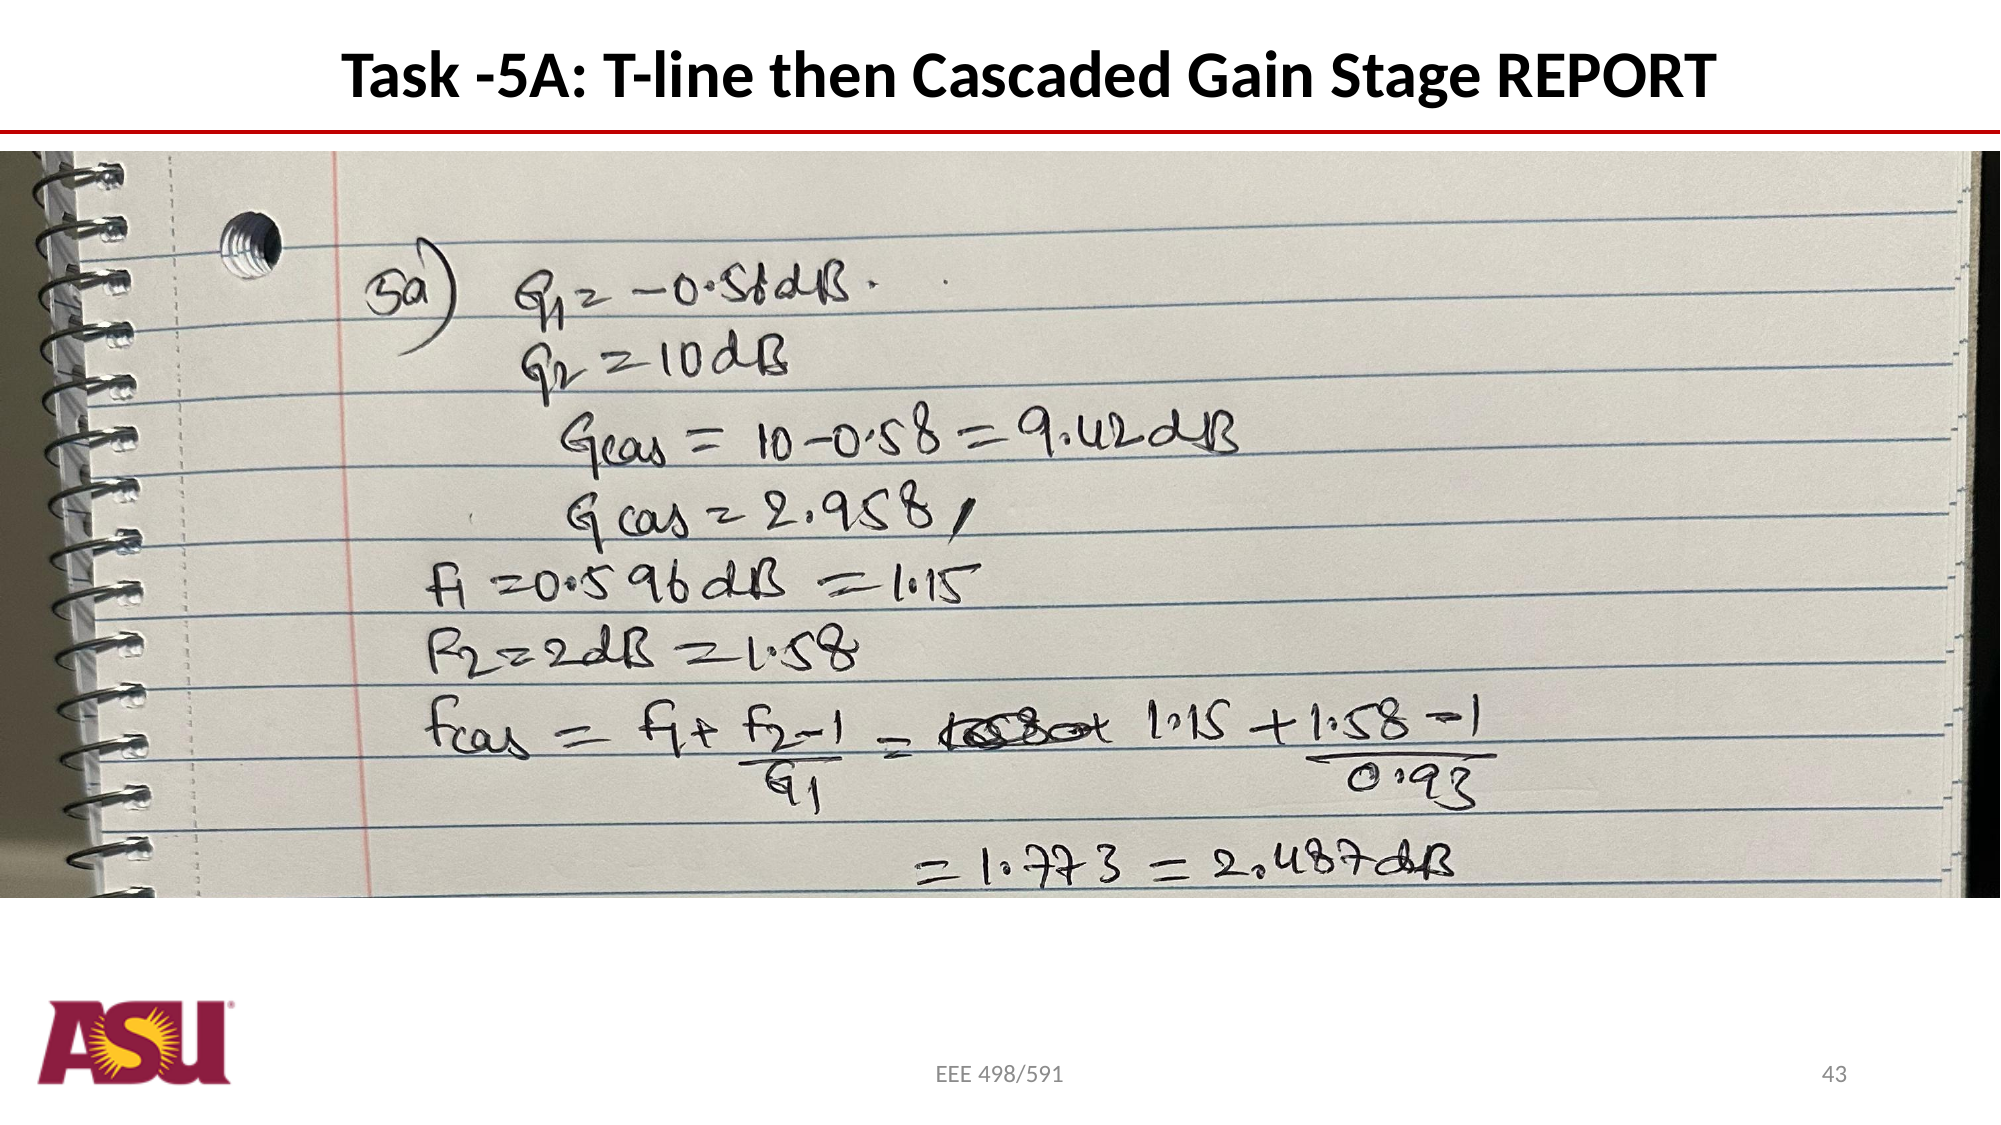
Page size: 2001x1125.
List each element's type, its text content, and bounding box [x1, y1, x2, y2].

picture [0, 151, 2000, 898]
slide_number 43 [1412, 1042, 1863, 1103]
text_box Task -5A: T-line then Cascaded Gain Stage REPORT [326, 23, 1735, 119]
picture [29, 990, 246, 1095]
footer EEE 498/591 [662, 1042, 1338, 1103]
